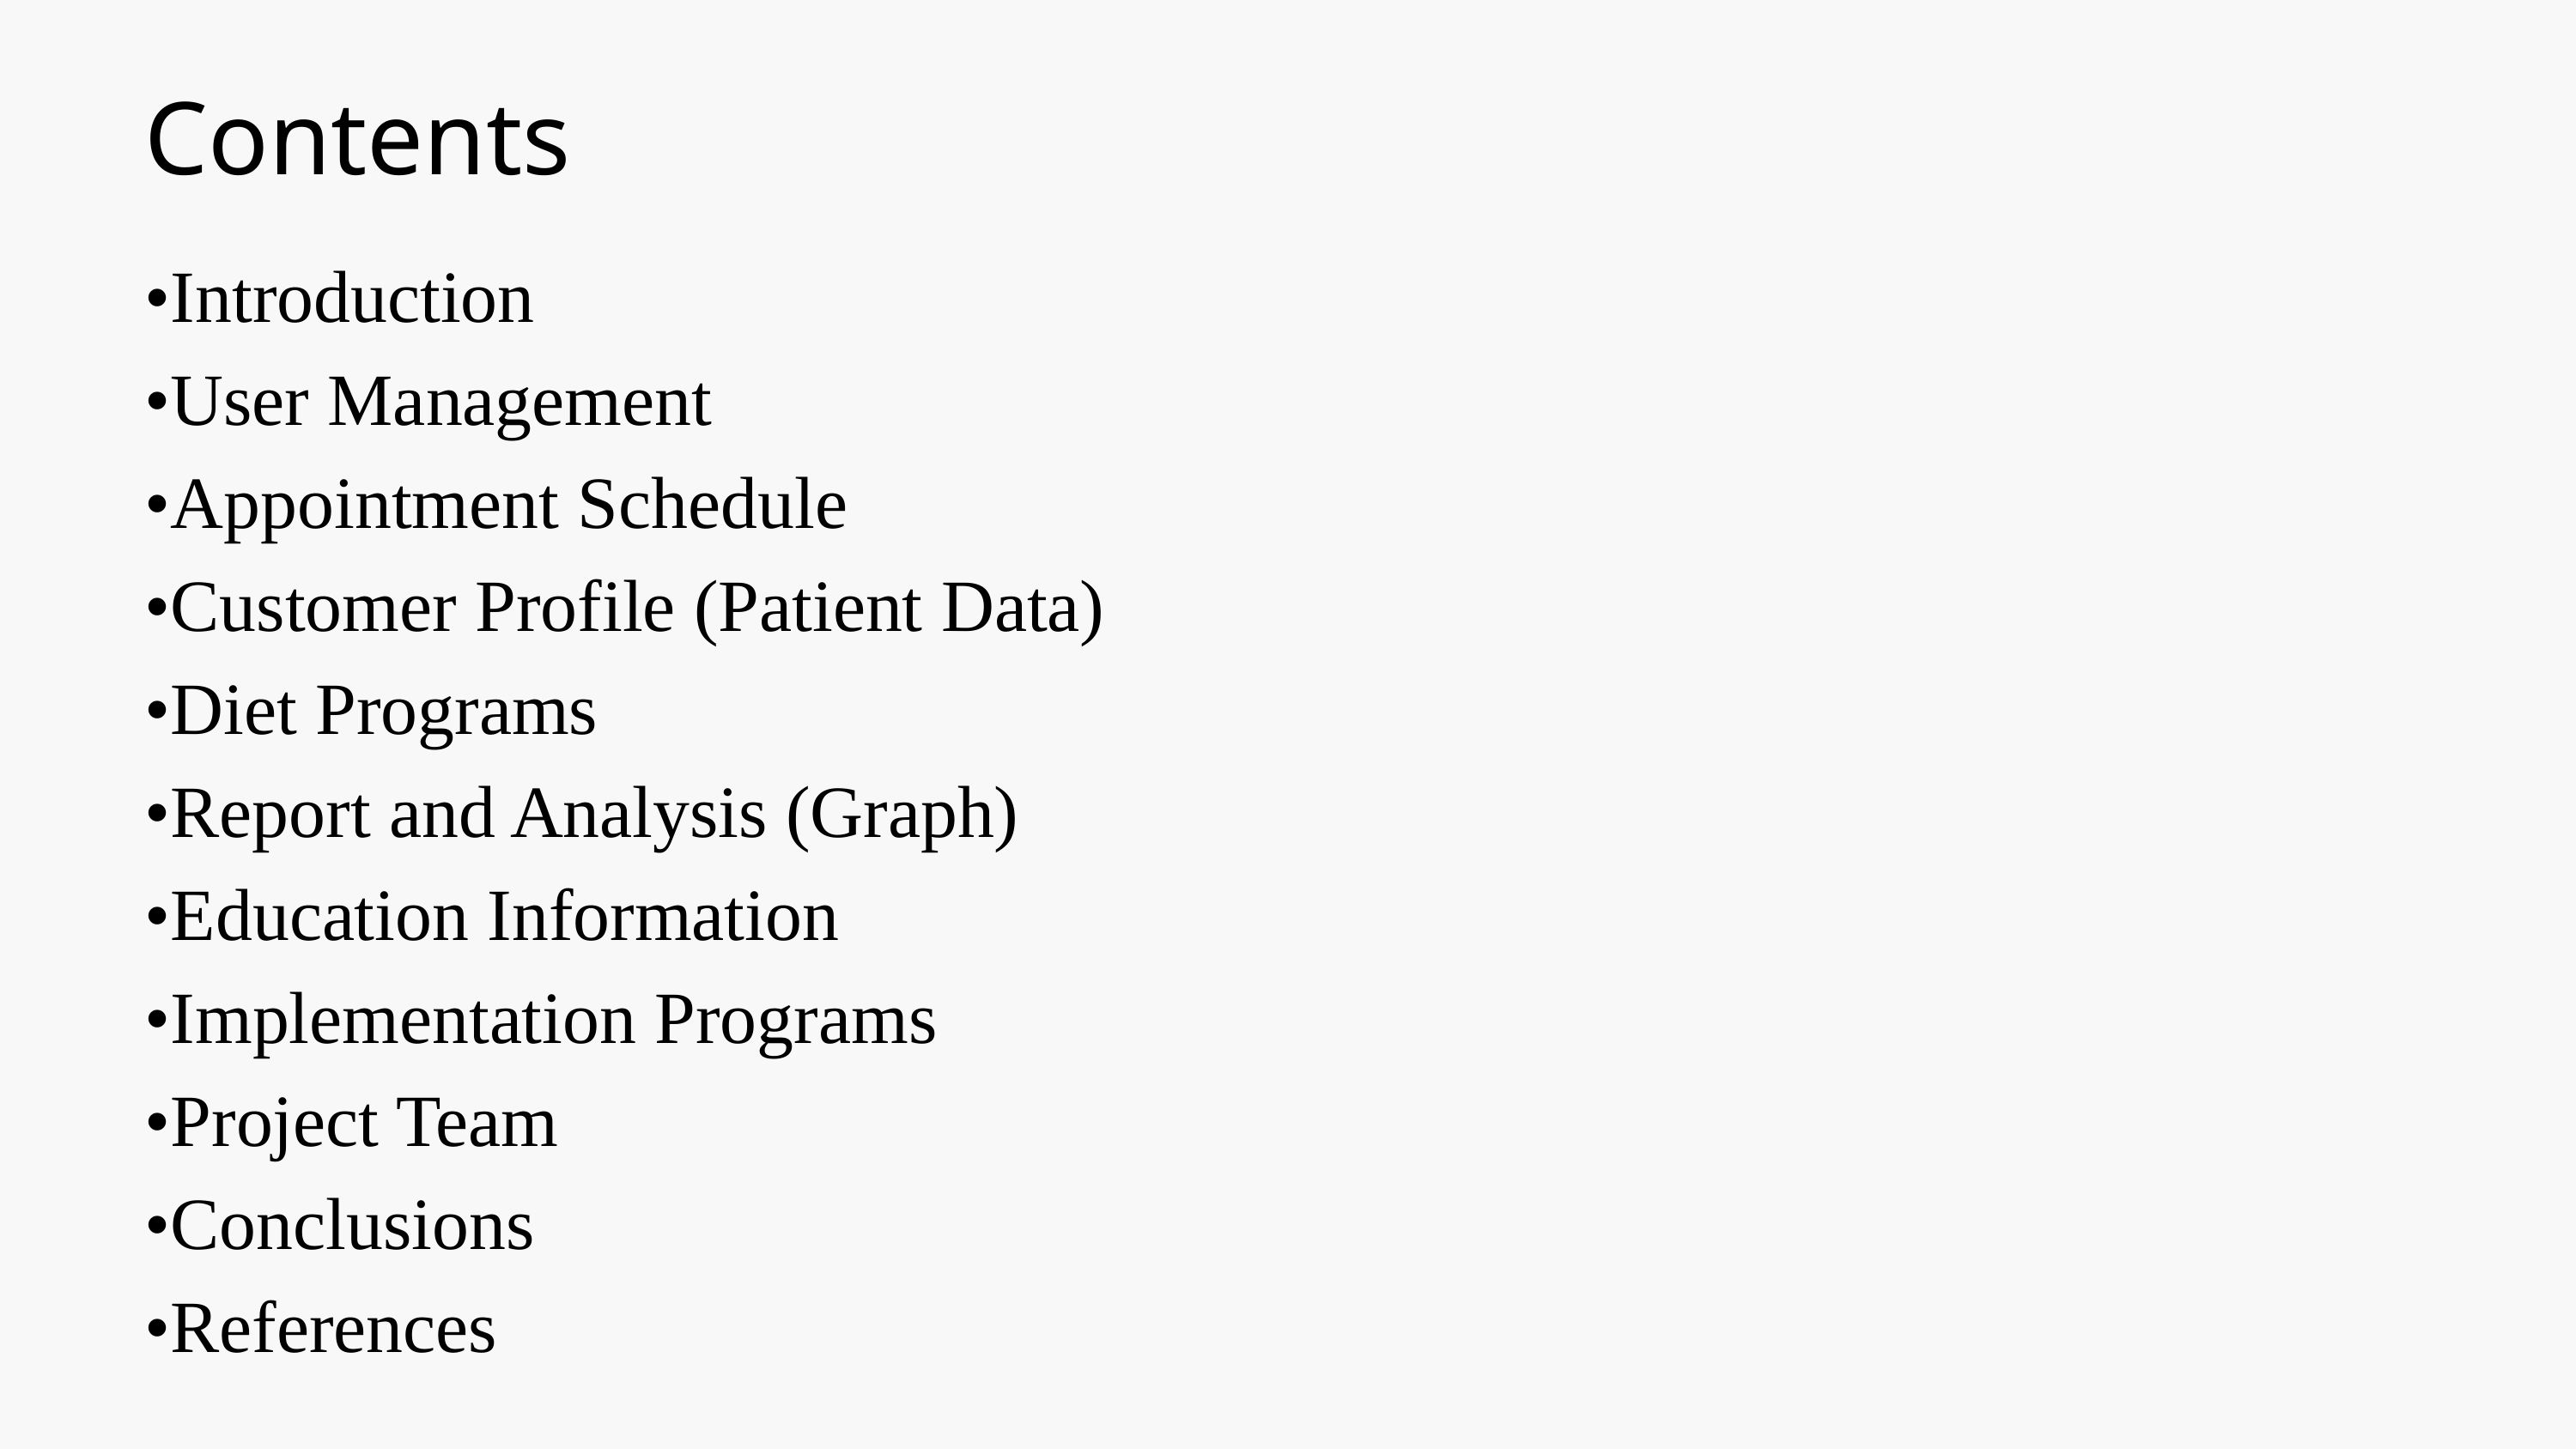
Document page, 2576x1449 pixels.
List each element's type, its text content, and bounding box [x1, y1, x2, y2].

text_box Contents [144, 54, 901, 195]
text_box •Introduction •User Management •Appointment Schedule •Customer Profile (Patient Data) •Diet Programs •Report and Analysis (Graph) •Education Information •Implementation Programs •Project Team •Conclusions •References [144, 233, 1176, 1449]
